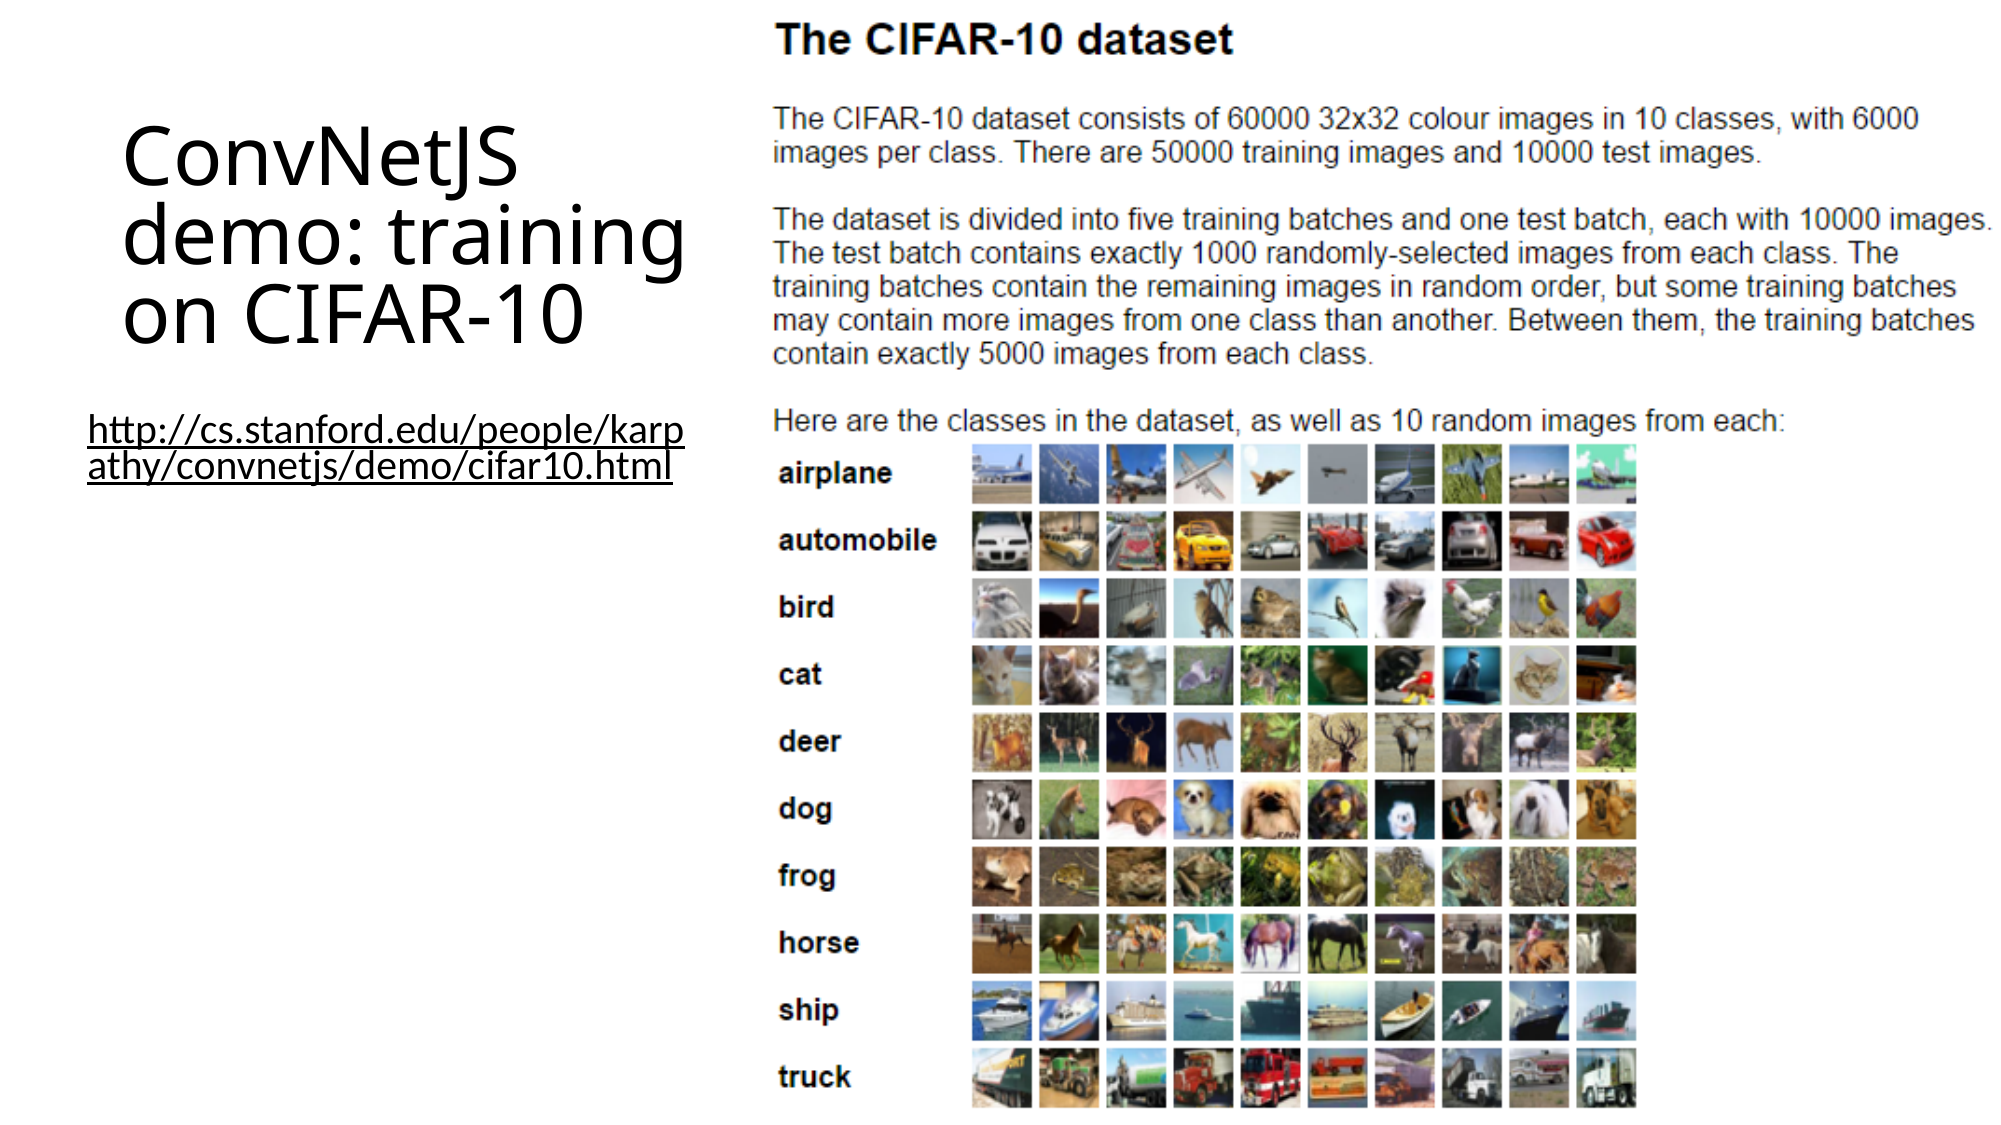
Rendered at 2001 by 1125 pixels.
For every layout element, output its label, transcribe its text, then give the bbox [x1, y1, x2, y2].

title ConvNetJS demo: training on CIFAR-10 [106, 103, 706, 379]
picture [760, 0, 2000, 1125]
list http://cs.stanford.edu/people/karpathy/convnetjs/demo/cifar10.html [72, 399, 706, 1021]
